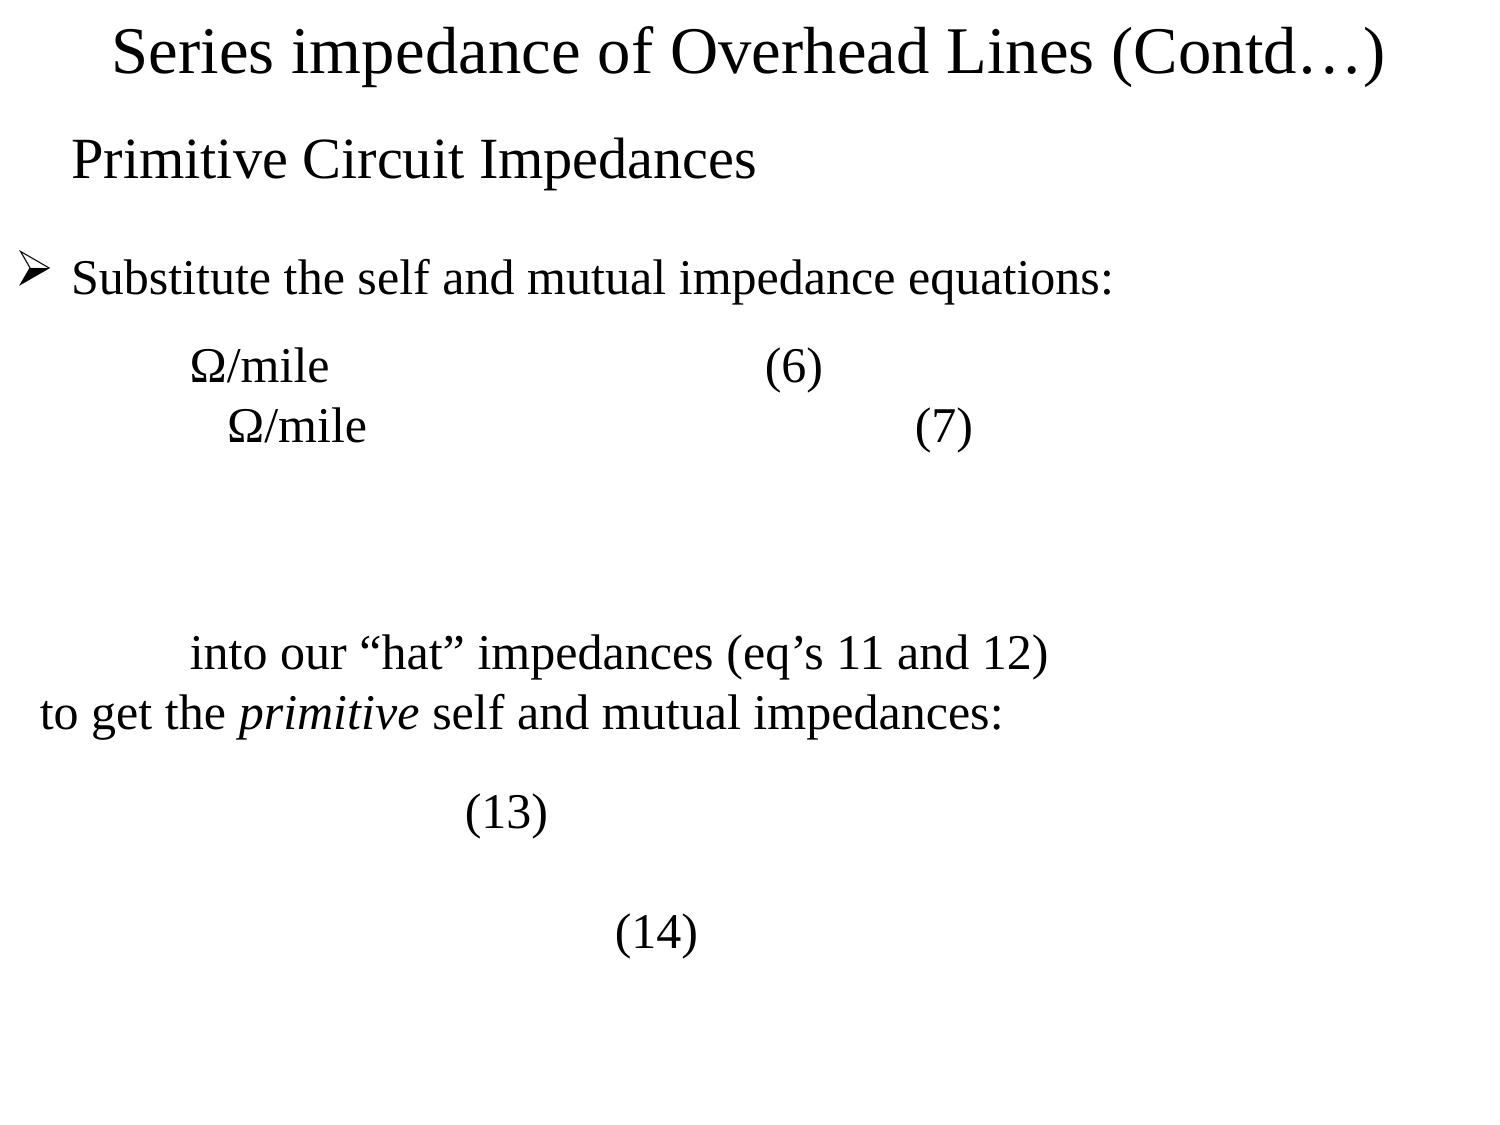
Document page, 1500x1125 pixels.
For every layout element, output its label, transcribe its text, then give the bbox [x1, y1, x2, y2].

text_box into our “hat” impedances (eq’s 11 and 12) to get the primitive self and mutual impedances: [24, 612, 1400, 748]
text_box Primitive Circuit Impedances [0, 112, 1500, 198]
text_box Substitute the self and mutual impedance equations: [0, 237, 1500, 313]
text_box Series impedance of Overhead Lines (Contd…) [0, 0, 1500, 95]
